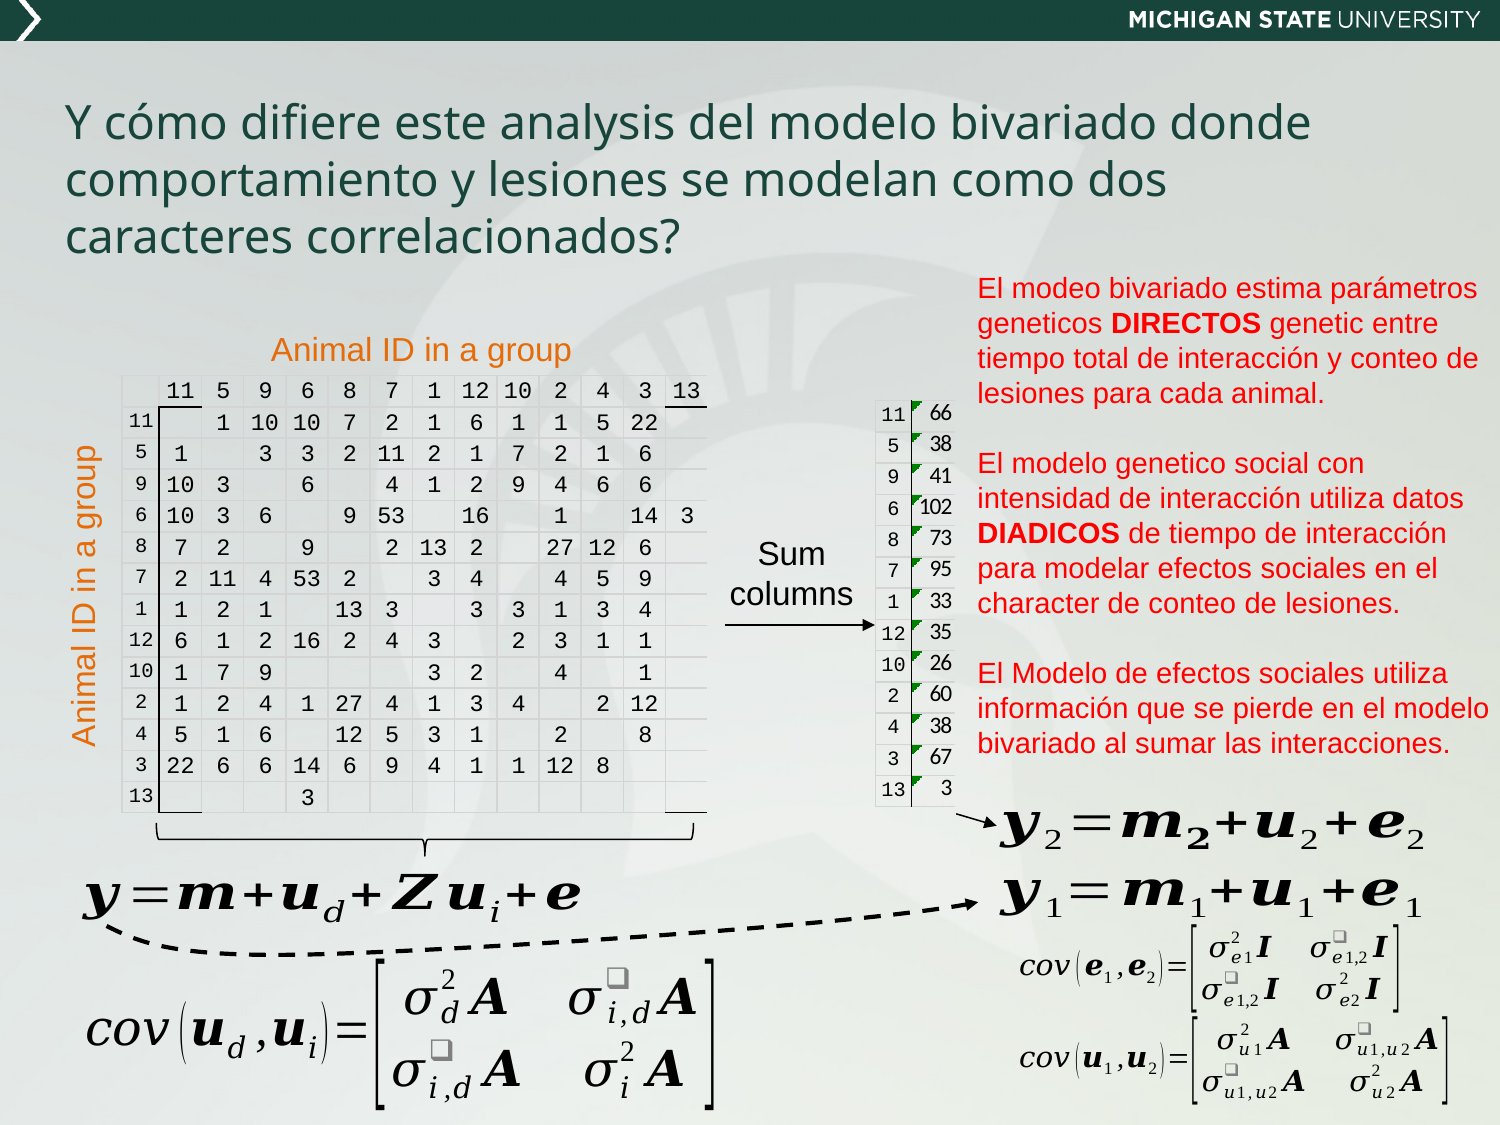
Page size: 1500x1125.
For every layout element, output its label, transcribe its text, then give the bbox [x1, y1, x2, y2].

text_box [120, 374, 709, 815]
text_box Animal ID in a group [256, 320, 588, 373]
text_box [155, 823, 695, 857]
text_box Sum columns [714, 524, 869, 620]
text_box El modeo bivariado estima parámetros geneticos DIRECTOS genetic entre tiempo total de interacción y conteo de lesiones para cada animal. El modelo genetico social con intensidad de interacción utiliza datos DIADICOS de tiempo de interacción para modelar efectos sociales en el character de conteo de lesiones. El Modelo de efectos sociales utiliza información que se pierde en el modelo bivariado al sumar las interacciones. [962, 262, 1500, 767]
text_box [874, 399, 957, 808]
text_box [955, 813, 997, 826]
text_box Animal ID in a group [54, 430, 109, 762]
text_box [106, 898, 979, 956]
picture [0, 0, 1500, 1125]
title Y cómo difiere este analysis del modelo bivariado donde comportamiento y lesiones se modelan como dos caracteres correlacionados? [50, 84, 1400, 273]
